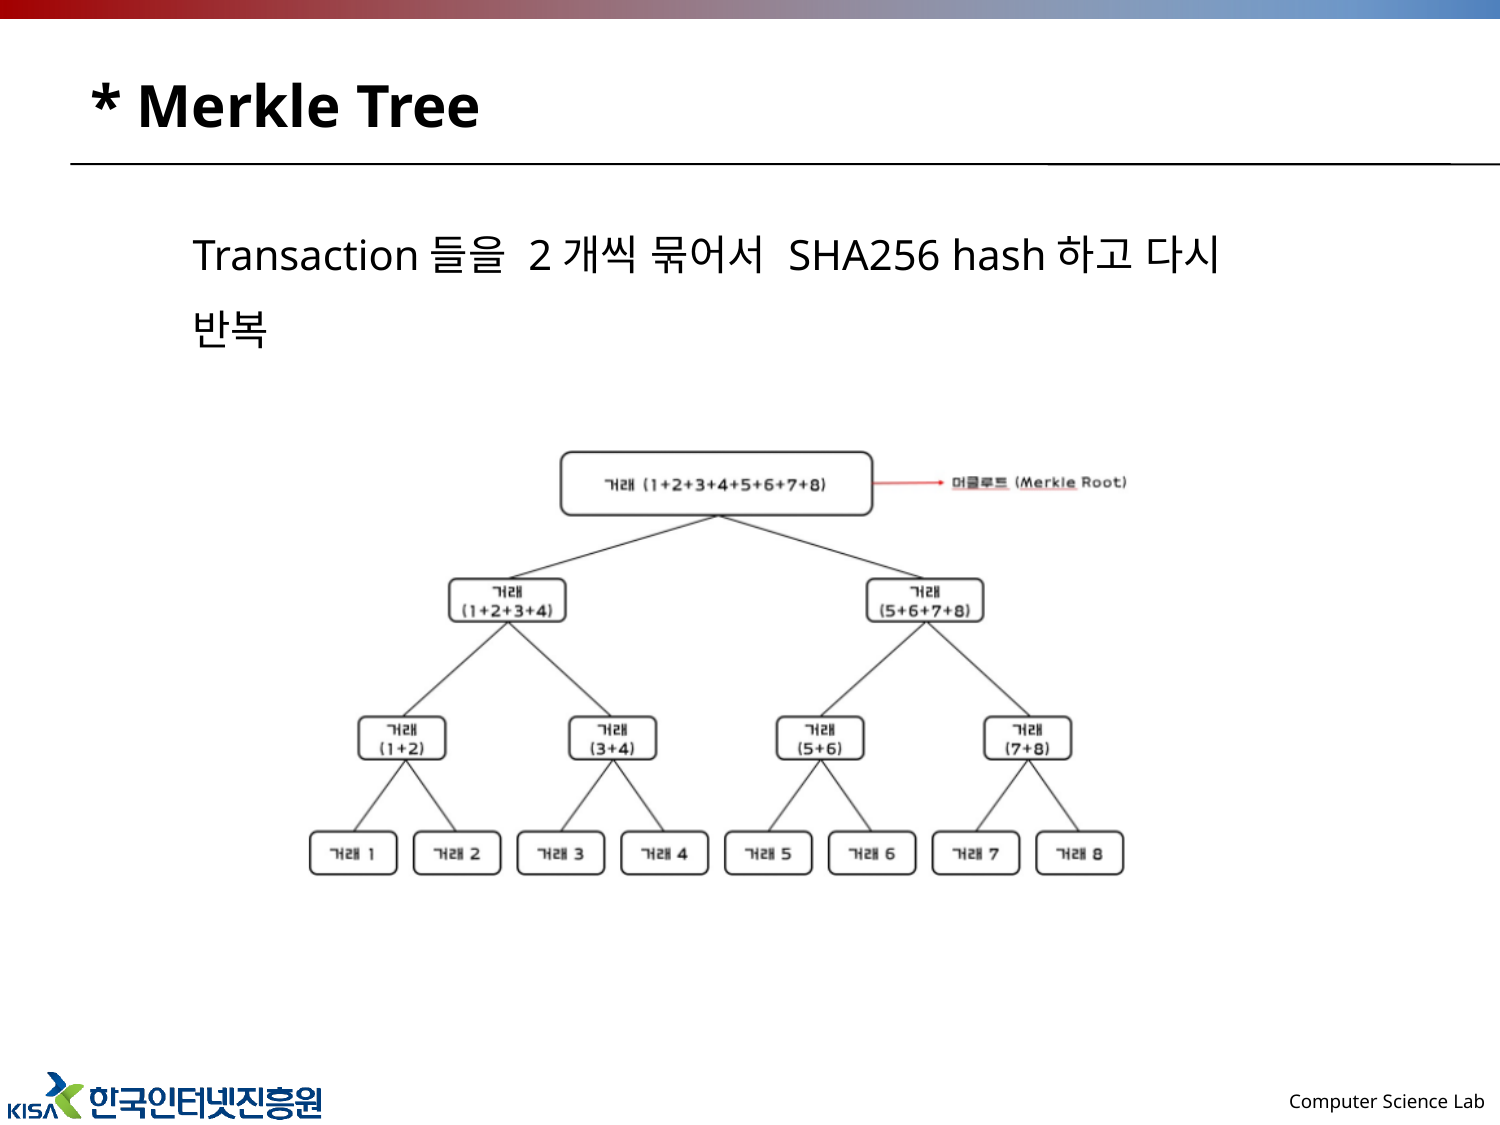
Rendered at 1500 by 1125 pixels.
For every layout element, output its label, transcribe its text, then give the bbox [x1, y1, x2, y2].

picture [0, 1066, 327, 1125]
list Transaction들을 2개씩 묶어서 SHA256 hash하고 다시 반복 [177, 196, 1323, 978]
title * Merkle Tree [75, 45, 1477, 164]
picture [291, 444, 1209, 881]
